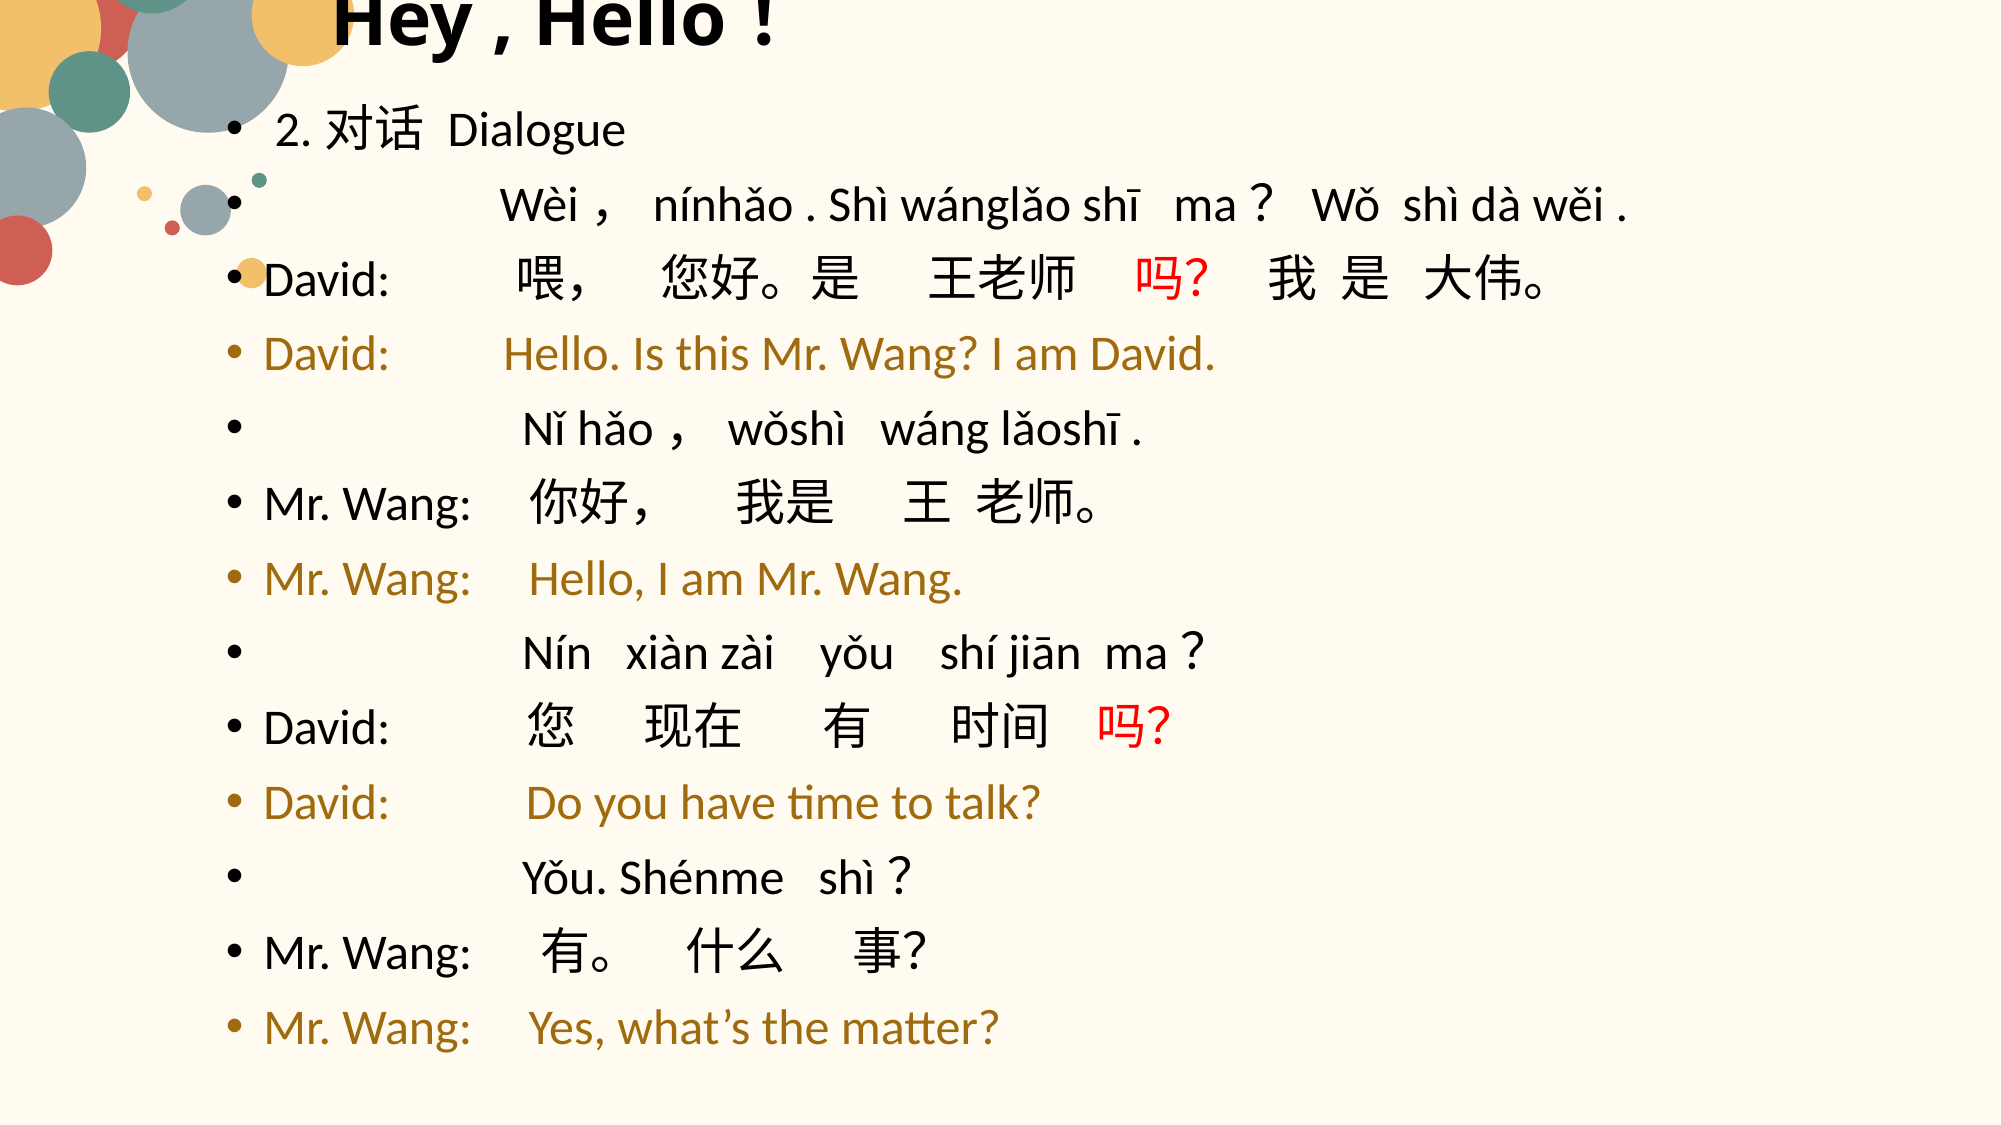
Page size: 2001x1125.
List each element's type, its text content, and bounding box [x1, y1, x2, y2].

title Hey , Hello！ [355, 0, 2000, 95]
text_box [0, 0, 355, 289]
list 2.对话 Dialogue Wèi，nínhǎo . Shì wánglǎo shī ma？Wǒ shì dà wěi . David: 喂， 您好。是 王老师 吗？ 我 是 大伟。 David: Hello. Is this Mr. Wang? I am David. Nǐ hǎo，wǒshì wáng lǎoshī . Mr. Wang: 你好， 我是 王 老师。 Mr. Wang: Hello, I am Mr. Wang. Nín xiàn zài yǒu shí jiān ma？ David: 您 现在 有 时间 吗？ David: Do you have time to talk? Yǒu. Shénme shì？ Mr. Wang: 有。 什么 事？ Mr. Wang: Yes, what’s the matter? [210, 95, 2000, 1110]
